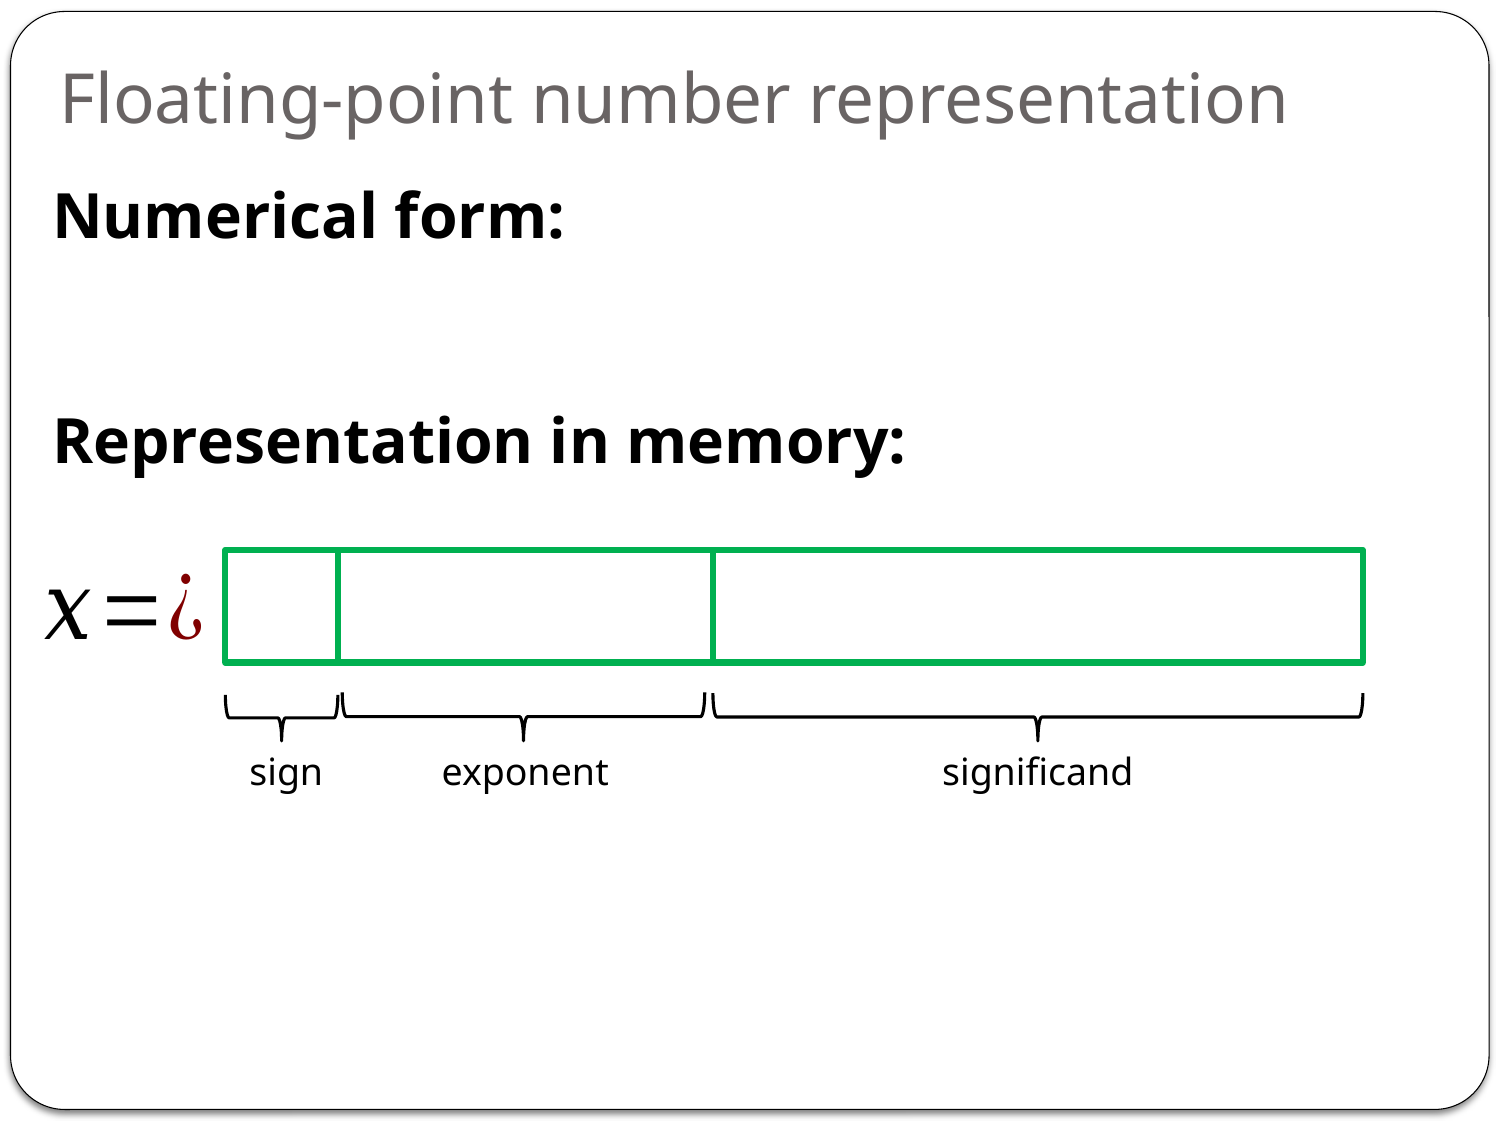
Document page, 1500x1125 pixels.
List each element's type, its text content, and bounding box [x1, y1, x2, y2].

text_box exponent [426, 740, 624, 801]
text_box [224, 694, 339, 740]
text_box significand [927, 740, 1149, 801]
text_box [225, 549, 1364, 663]
text_box [341, 692, 706, 740]
text_box [712, 693, 1364, 740]
text_box sign [234, 740, 339, 801]
text_box Floating-point number representation [45, 0, 1321, 153]
